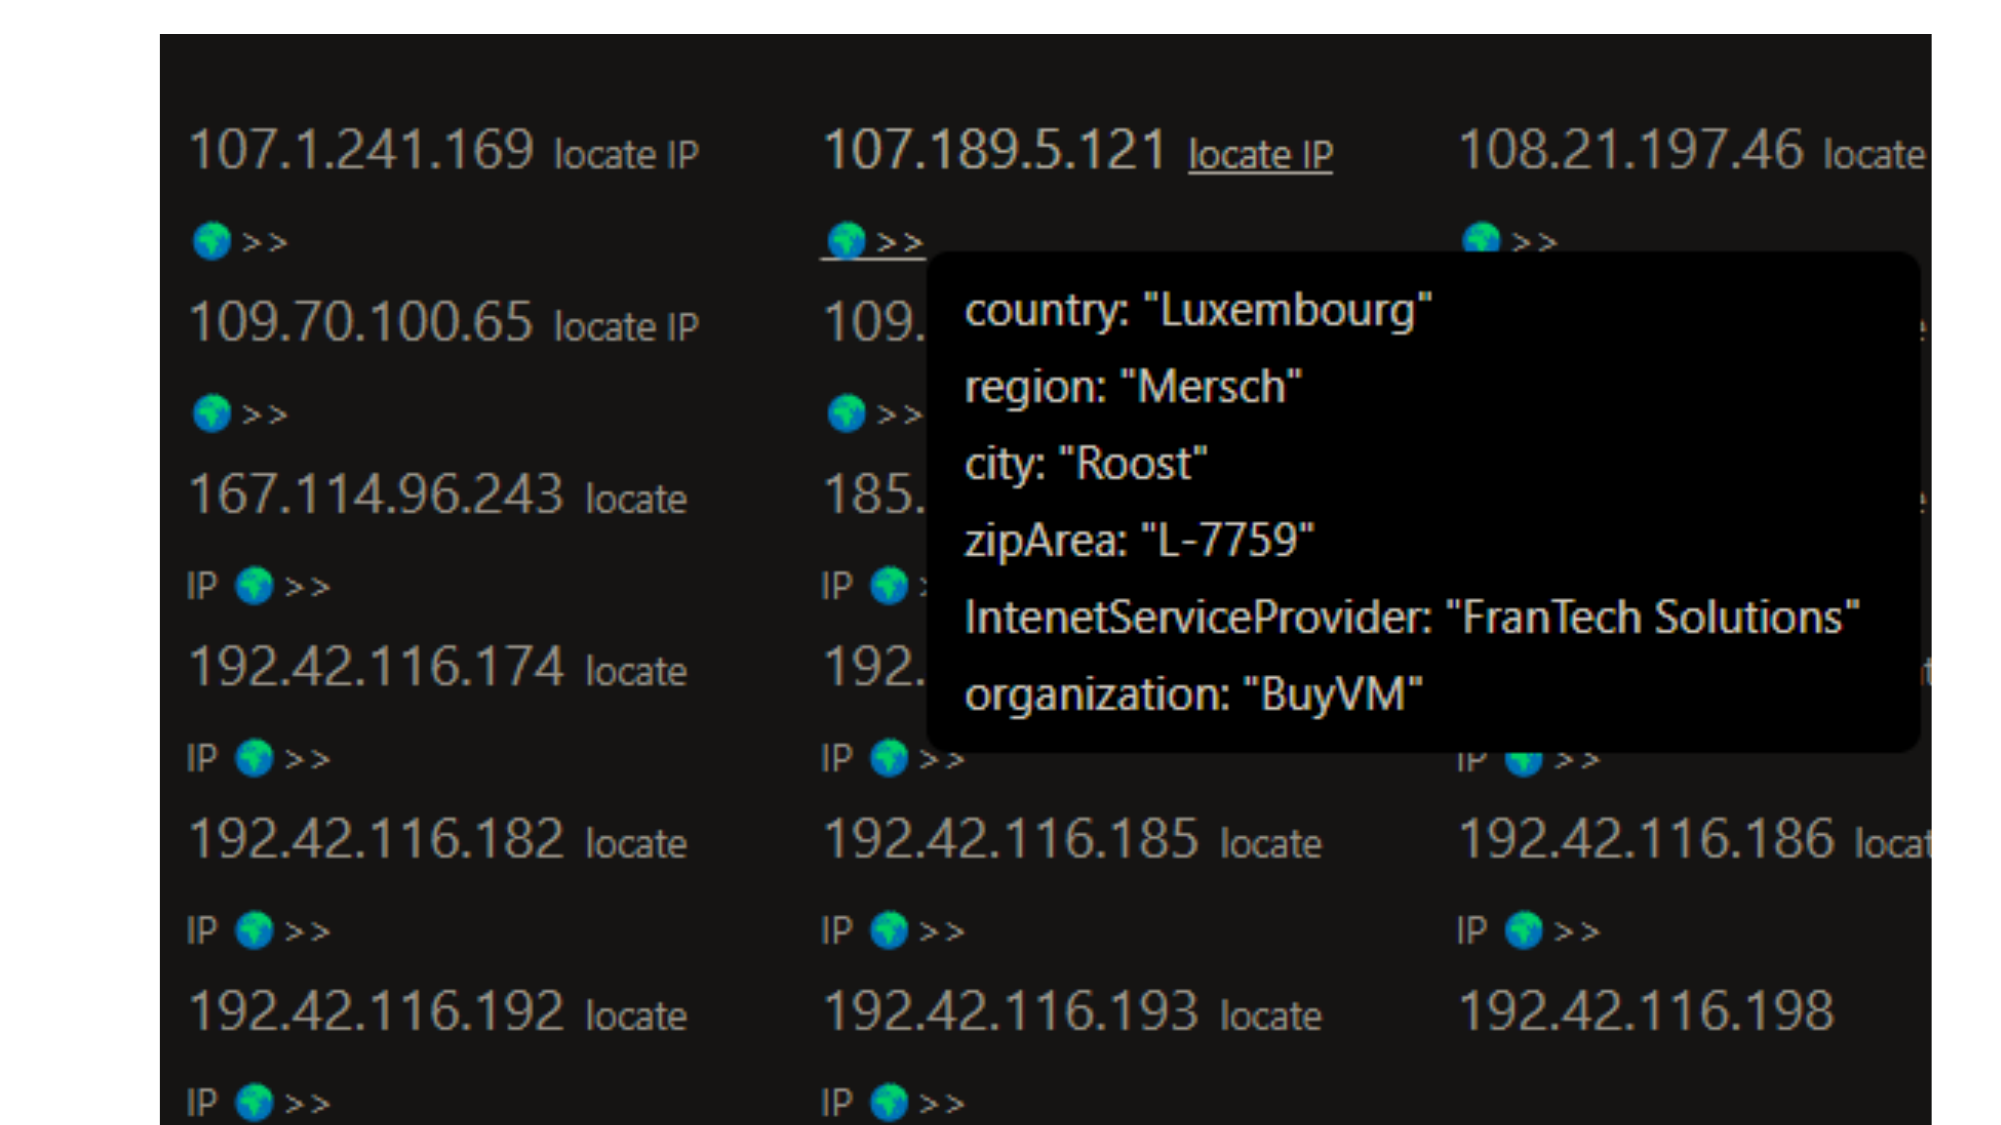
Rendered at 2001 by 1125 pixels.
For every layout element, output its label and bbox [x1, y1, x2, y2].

picture [159, 34, 1932, 1125]
